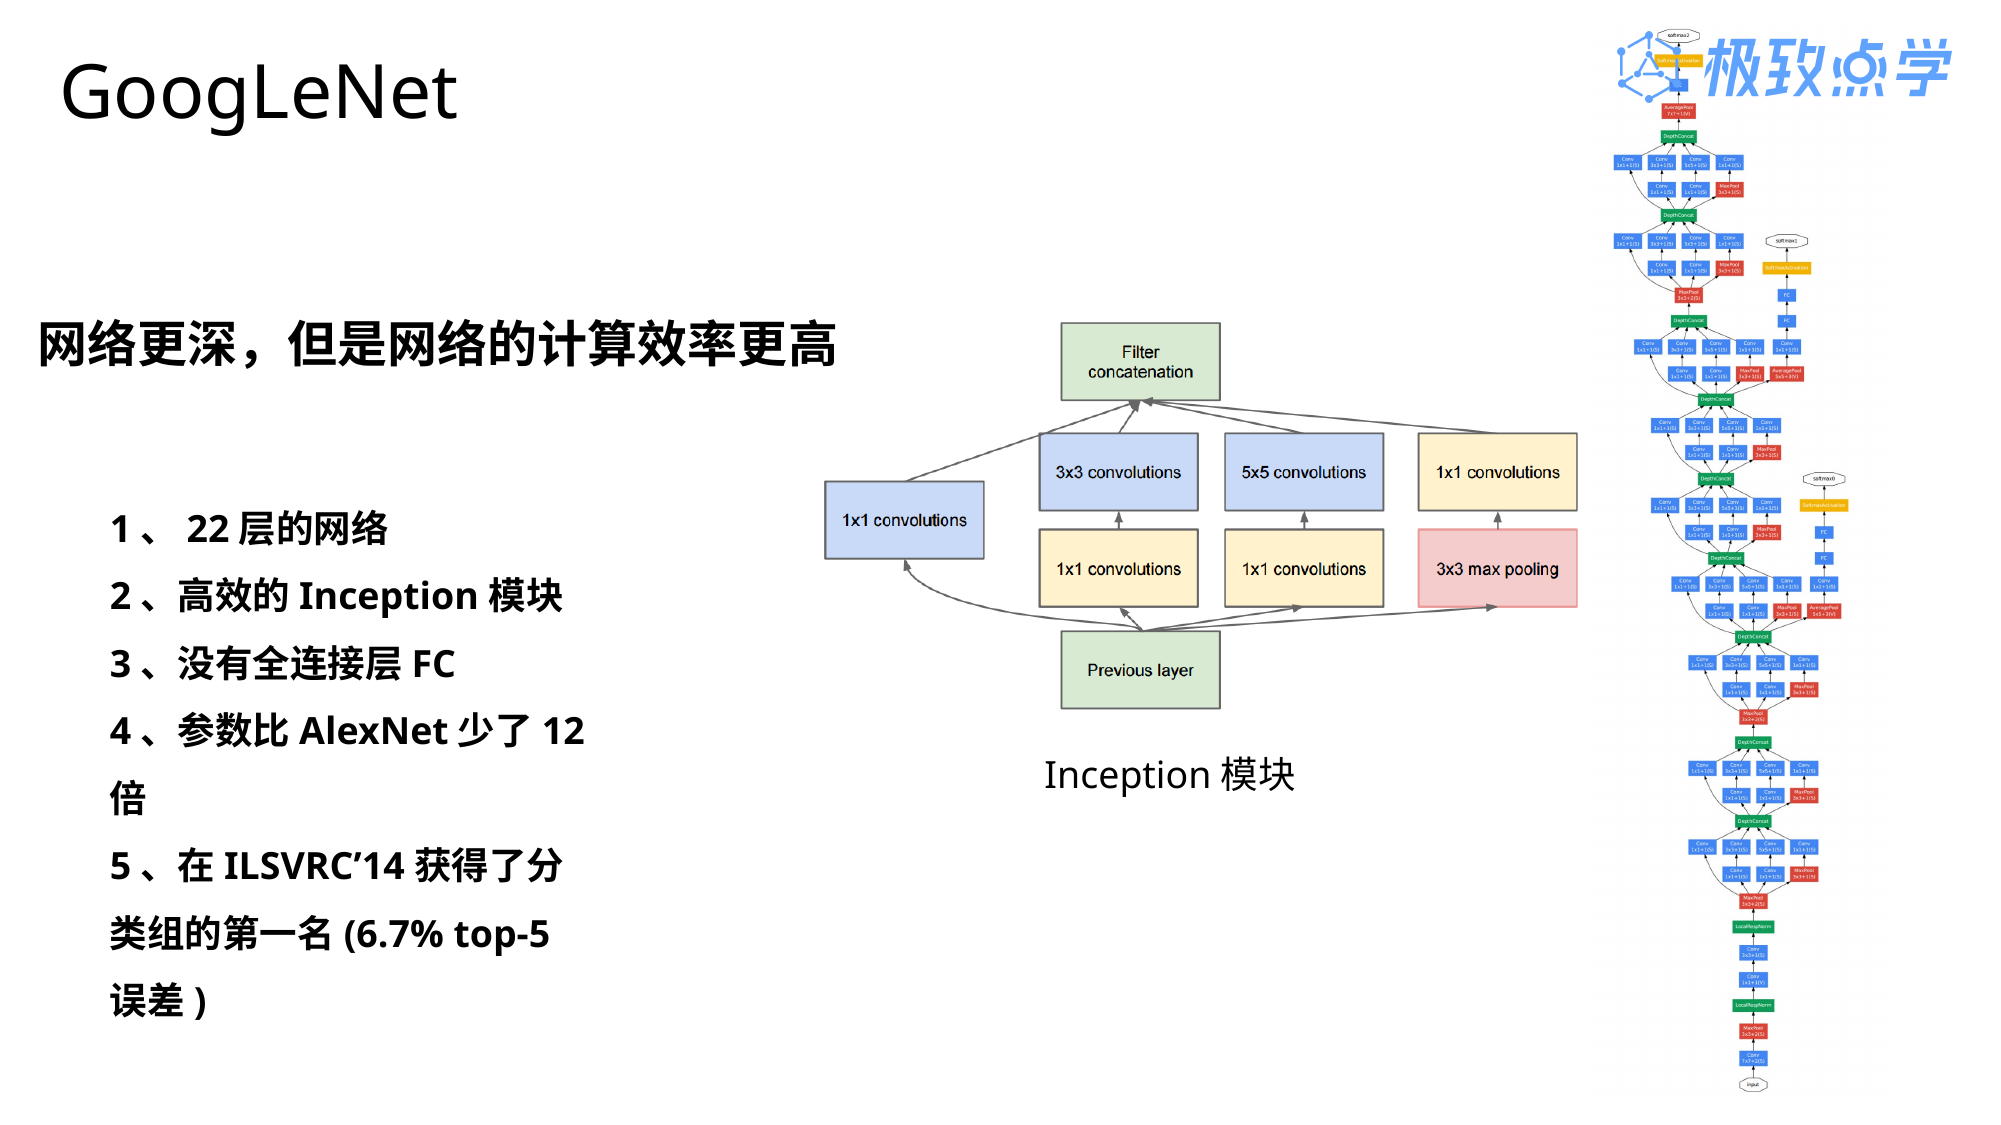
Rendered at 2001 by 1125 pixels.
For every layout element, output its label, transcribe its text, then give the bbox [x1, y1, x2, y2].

text_box Inception模块 [1029, 743, 1311, 804]
text_box 网络更深，但是网络的计算效率更高 [23, 304, 822, 380]
text_box GoogLeNet [44, 36, 721, 142]
text_box 1、22层的网络 2、高效的Inception模块 3、没有全连接层FC 4、参数比AlexNet少了12倍 5、在ILSVRC’14获得了分类组的第一名(6.7% top-5 误差) [95, 474, 609, 1030]
picture [1592, 23, 1952, 1102]
picture [822, 304, 1587, 726]
